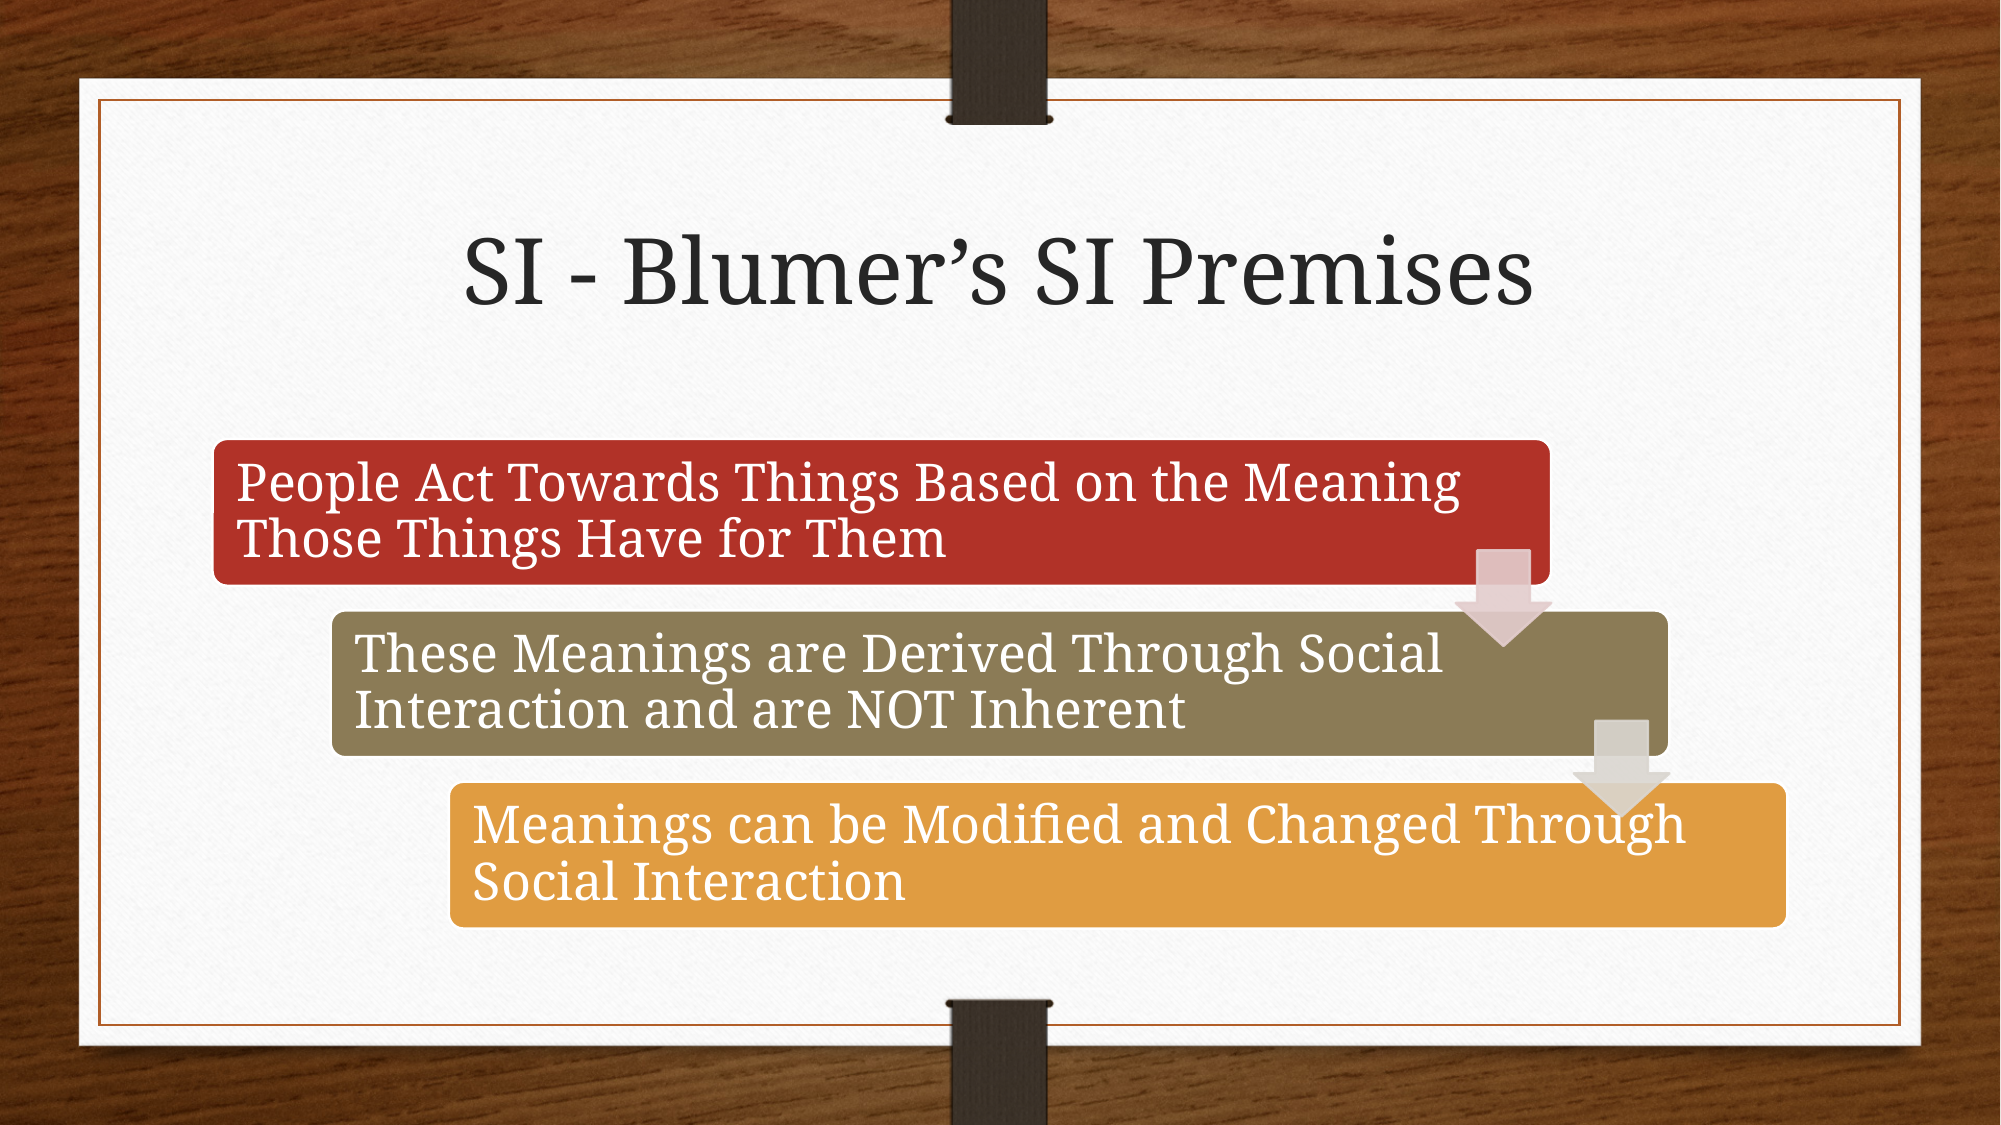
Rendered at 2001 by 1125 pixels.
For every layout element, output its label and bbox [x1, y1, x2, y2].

list [212, 438, 1788, 929]
text_box [0, 0, 2000, 1125]
